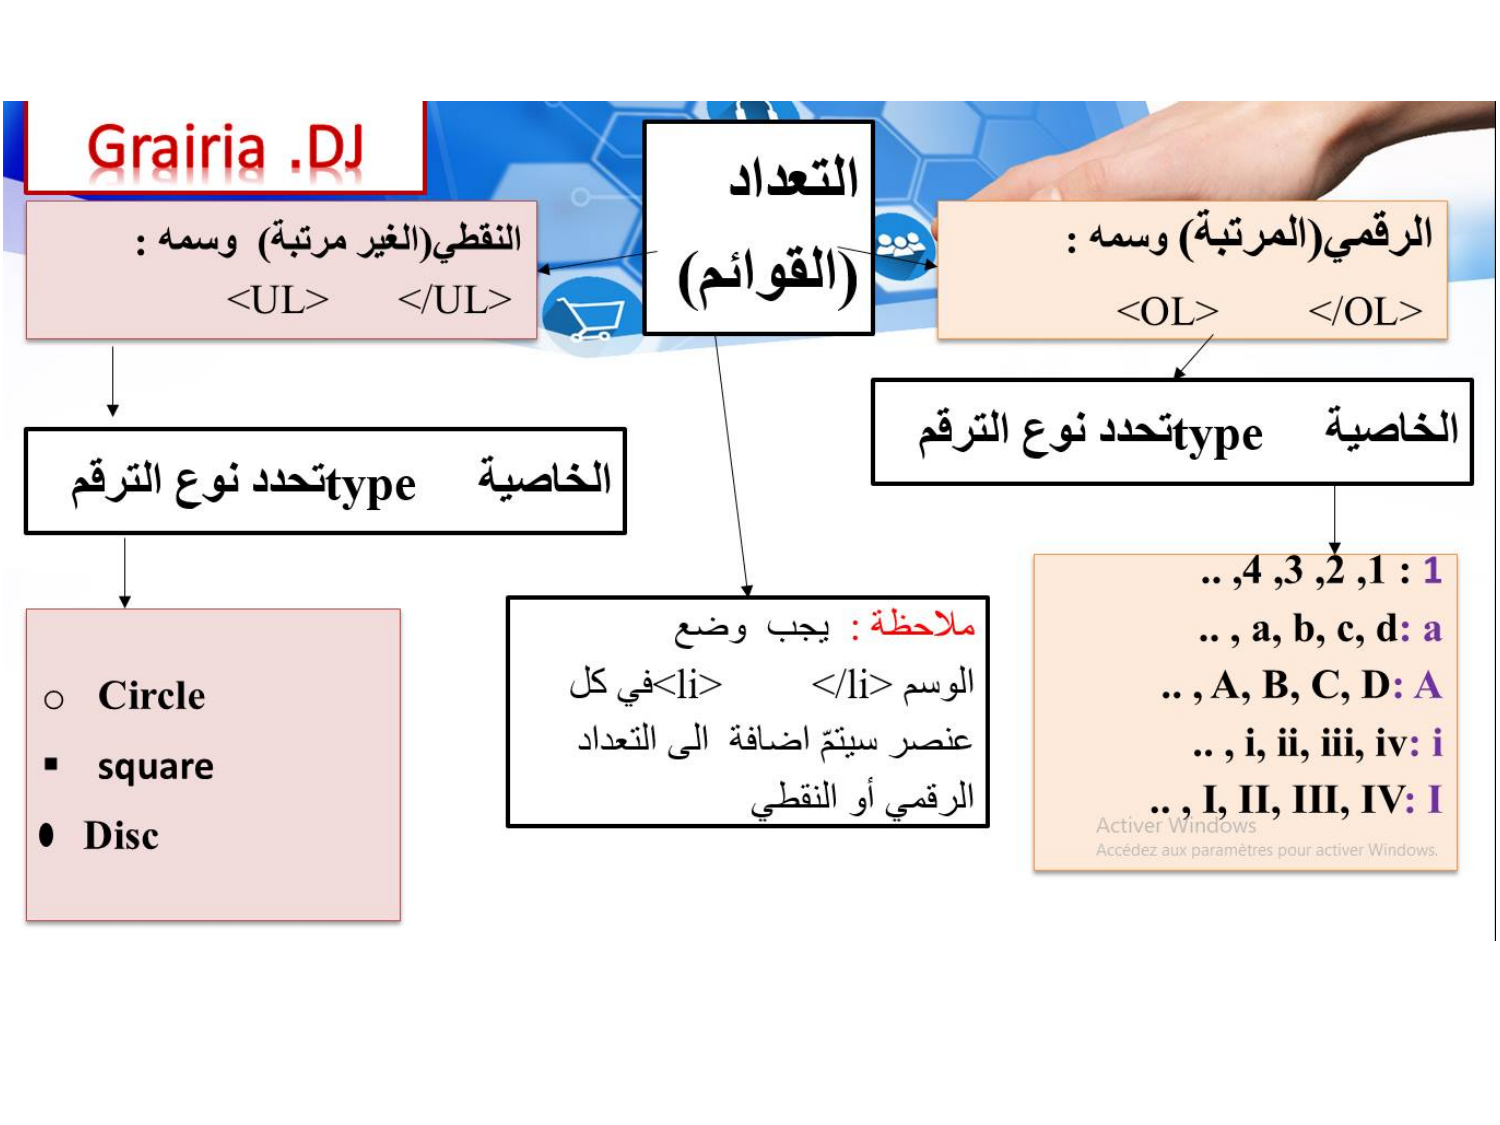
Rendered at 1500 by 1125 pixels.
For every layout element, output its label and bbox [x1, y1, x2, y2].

picture [3, 101, 1496, 941]
